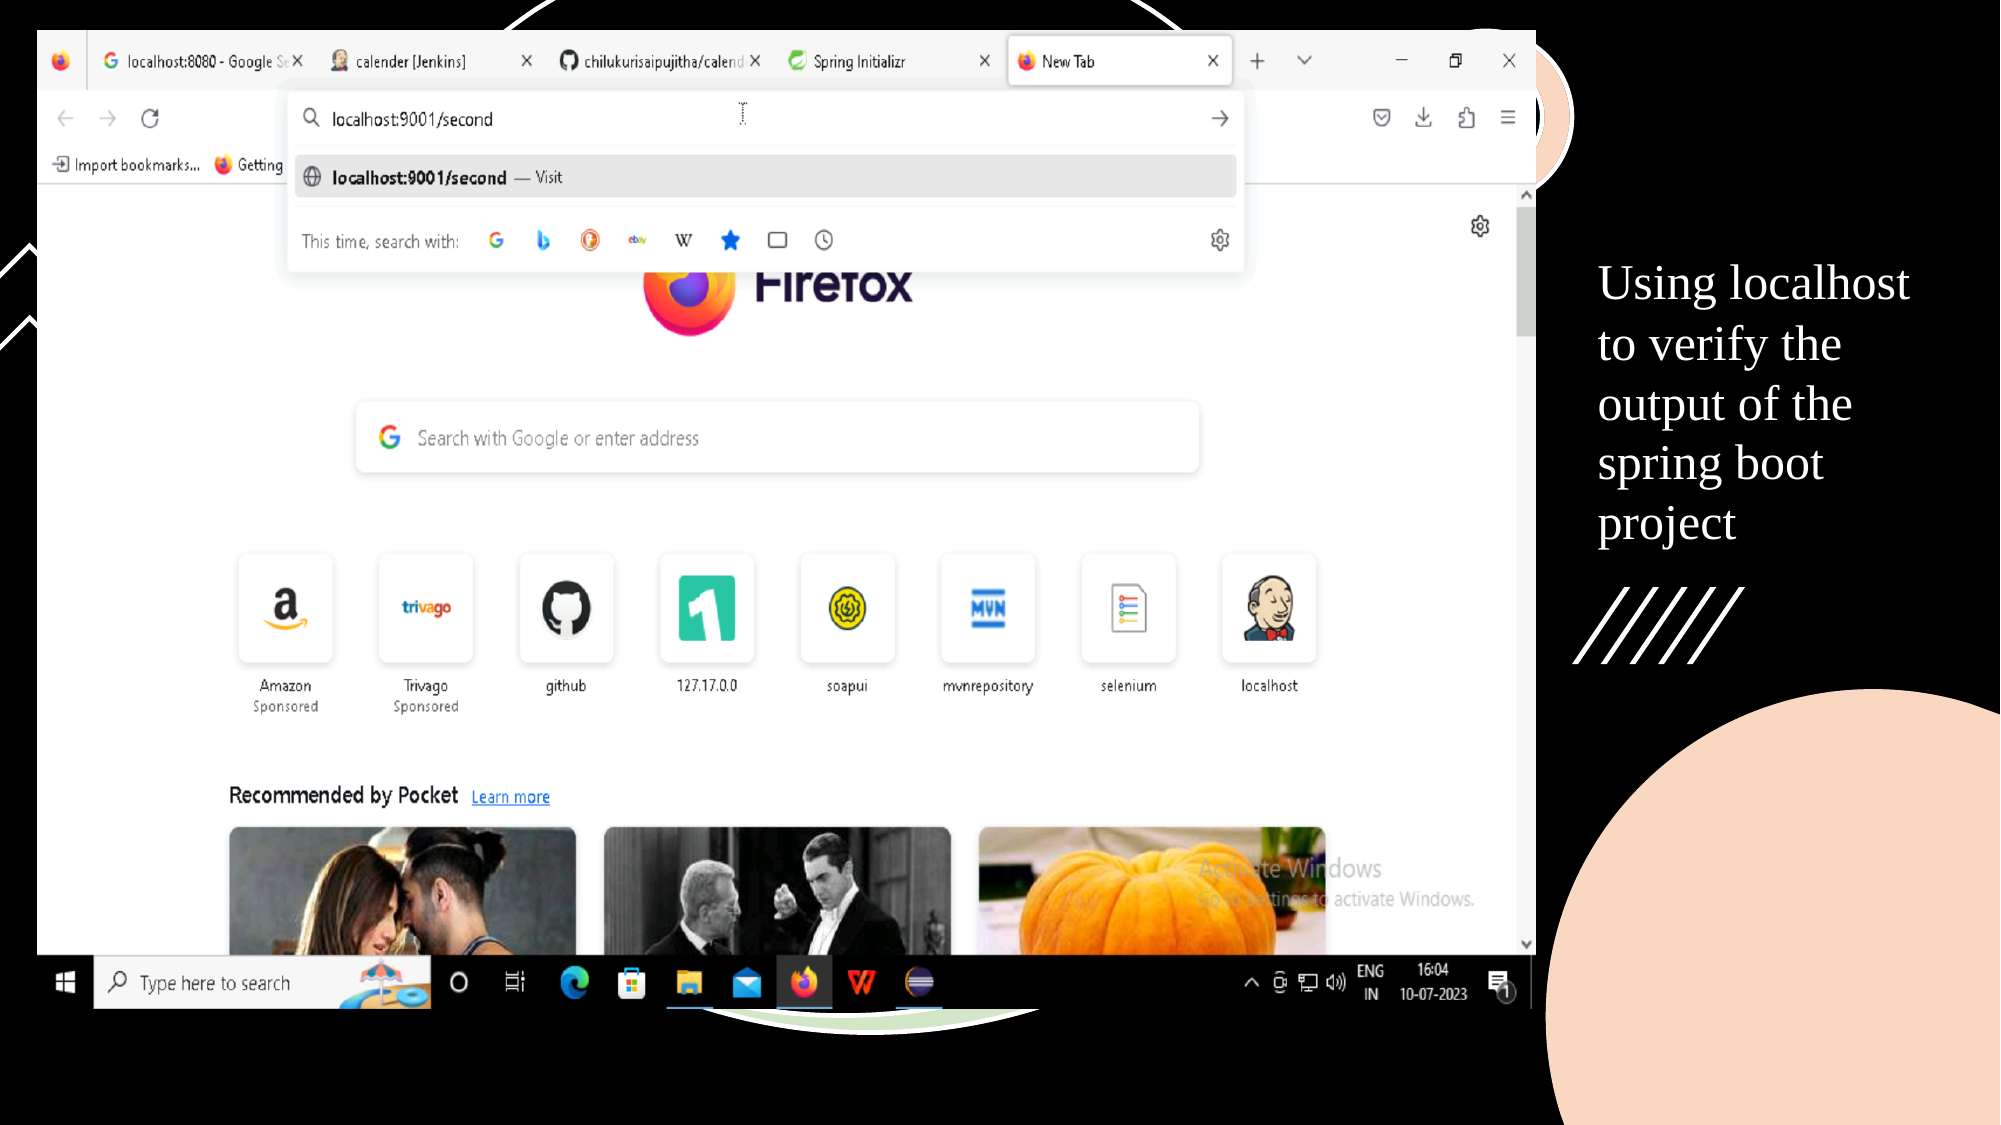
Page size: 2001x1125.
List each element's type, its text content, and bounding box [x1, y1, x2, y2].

text_box [757, 1010, 929, 1017]
text_box [1536, 45, 1574, 189]
picture [37, 30, 1536, 1010]
text_box [505, 0, 1181, 30]
text_box [0, 0, 2000, 1125]
text_box [709, 1010, 1032, 1034]
text_box Using localhost to verify the output of the spring boot project [1582, 242, 1970, 558]
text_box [1572, 586, 1745, 665]
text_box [0, 242, 37, 361]
text_box [1544, 688, 2000, 1125]
